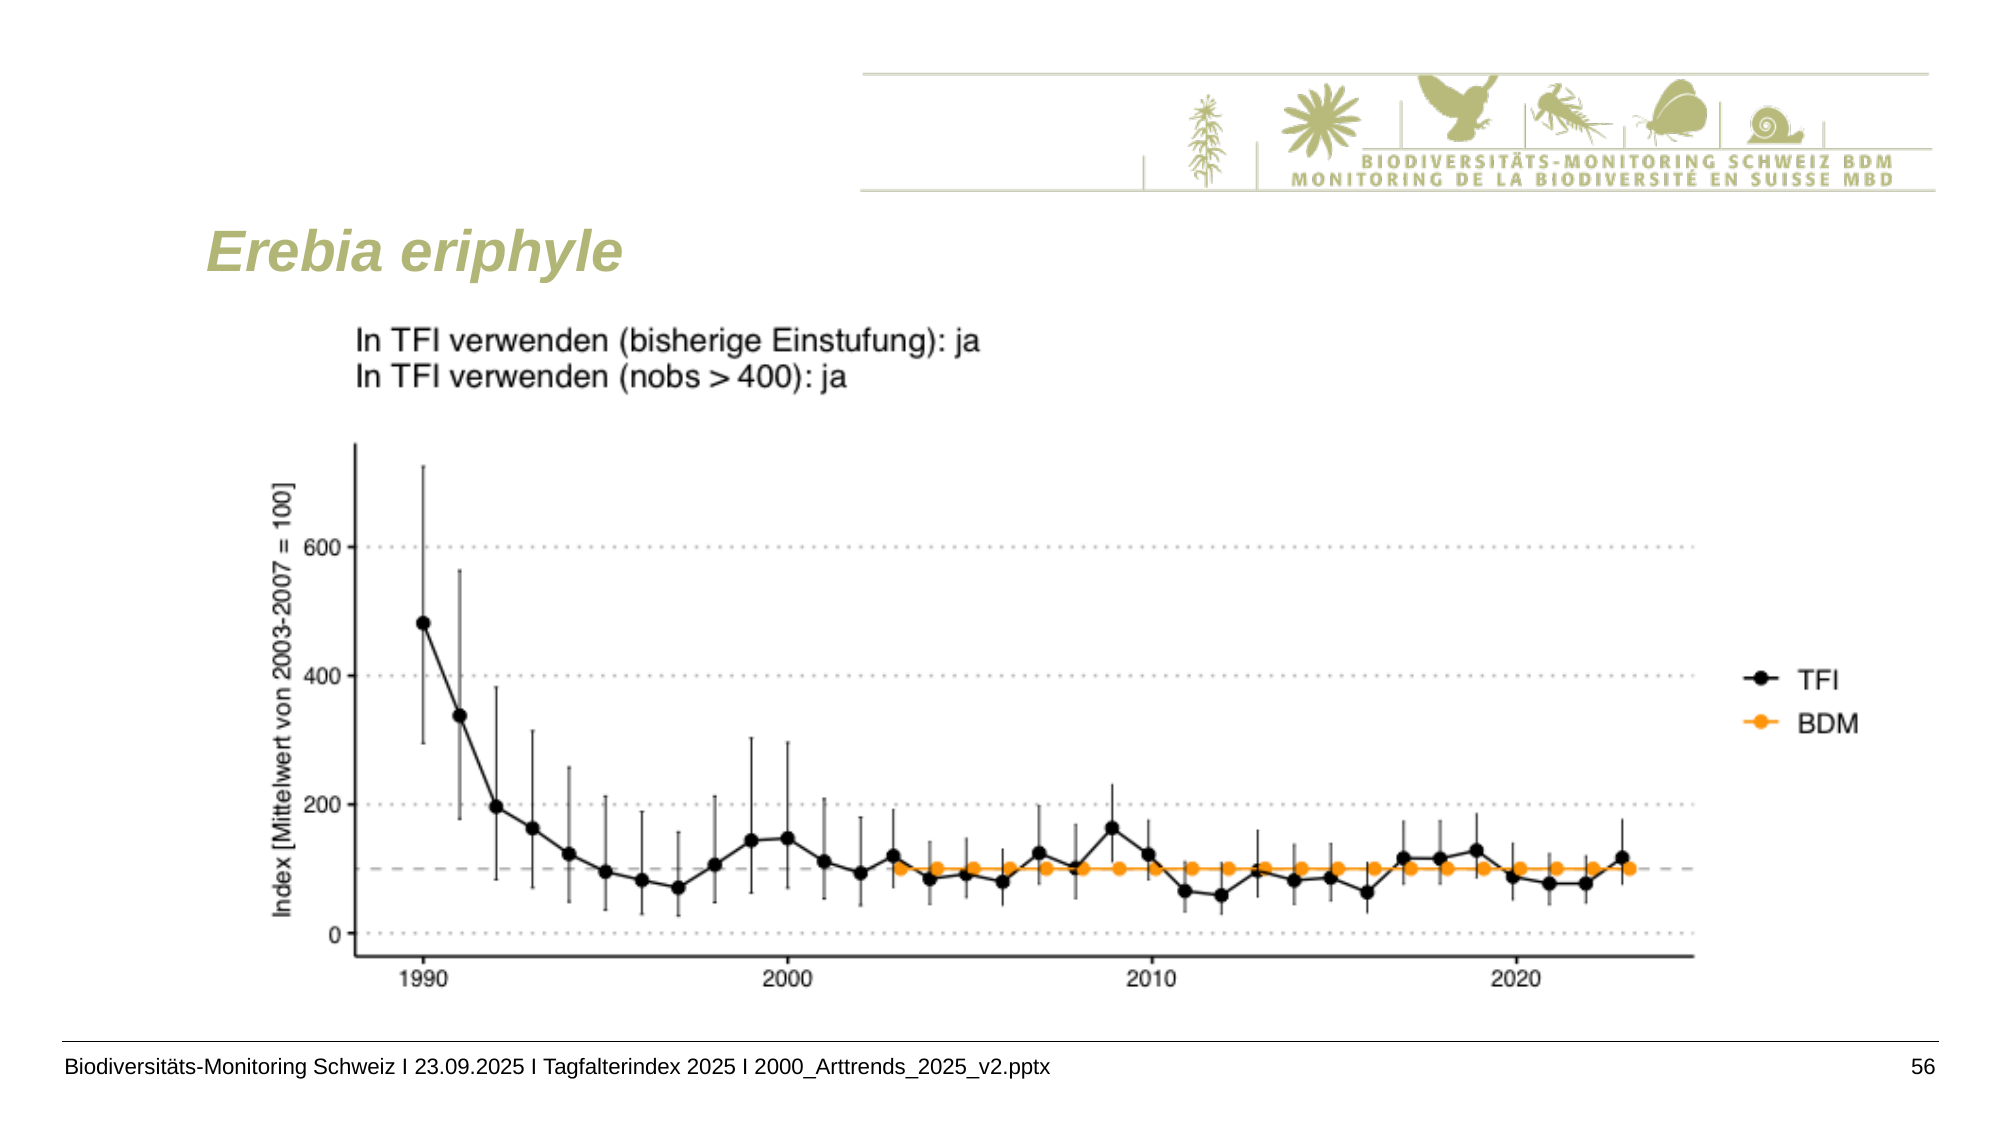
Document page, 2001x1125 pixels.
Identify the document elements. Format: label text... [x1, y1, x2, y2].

footer Biodiversitäts-Monitoring Schweiz I 23.09.2025 I Tagfalterindex 2025 I 2000_Arttrends_2025_v2.pptx [64, 1052, 1287, 1080]
title Erebia eriphyle [206, 213, 1941, 301]
picture [258, 312, 1890, 1038]
